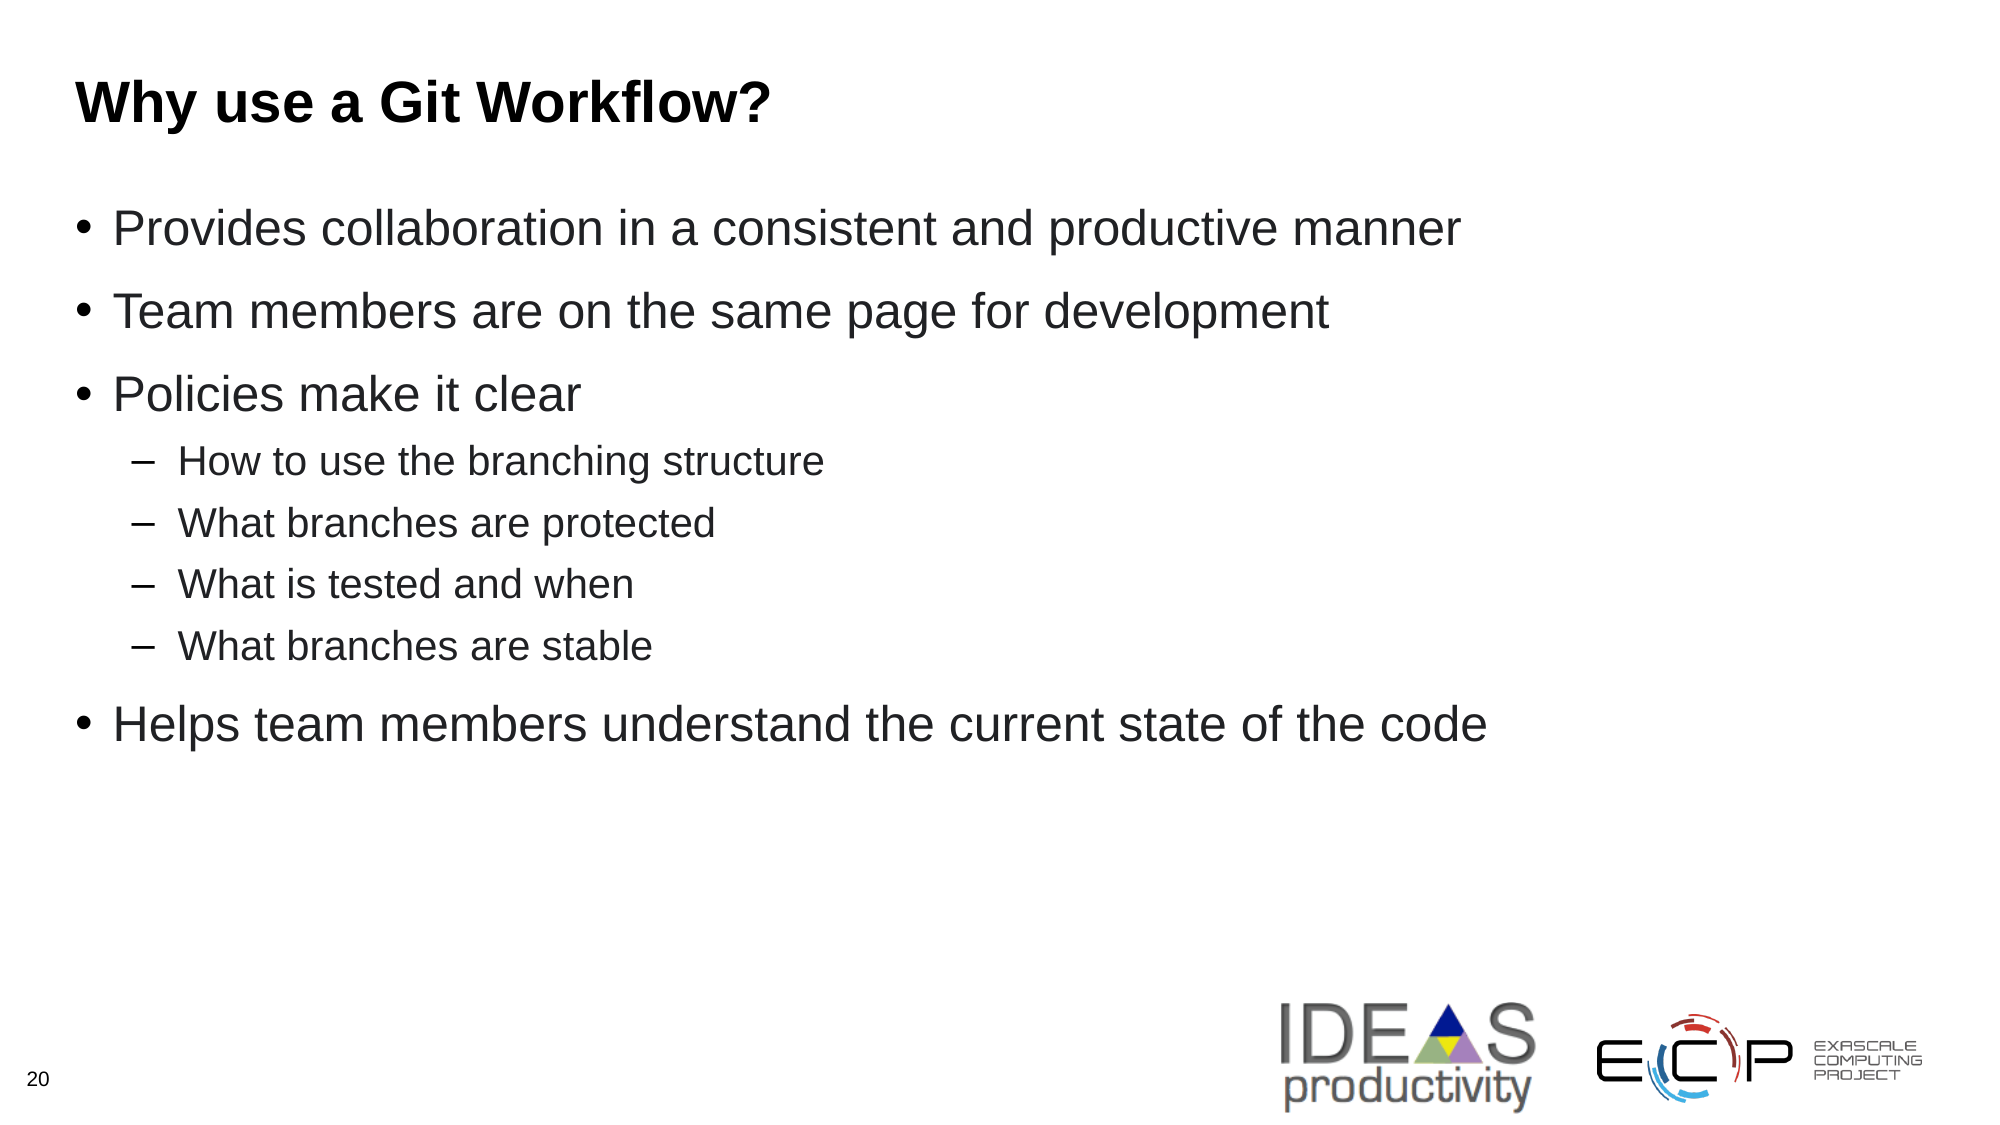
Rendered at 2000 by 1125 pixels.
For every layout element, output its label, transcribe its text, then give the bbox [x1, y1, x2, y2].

list Provides collaboration in a consistent and productive manner Team members are on the same page for development Policies make it clear How to use the branching structure What branches are protected What is tested and when What branches are stable Helps team members understand the current state of the code [59, 194, 1926, 860]
title Why use a Git Workflow? [59, 67, 1926, 194]
picture [1280, 1002, 1537, 1114]
picture [1597, 1014, 1922, 1103]
